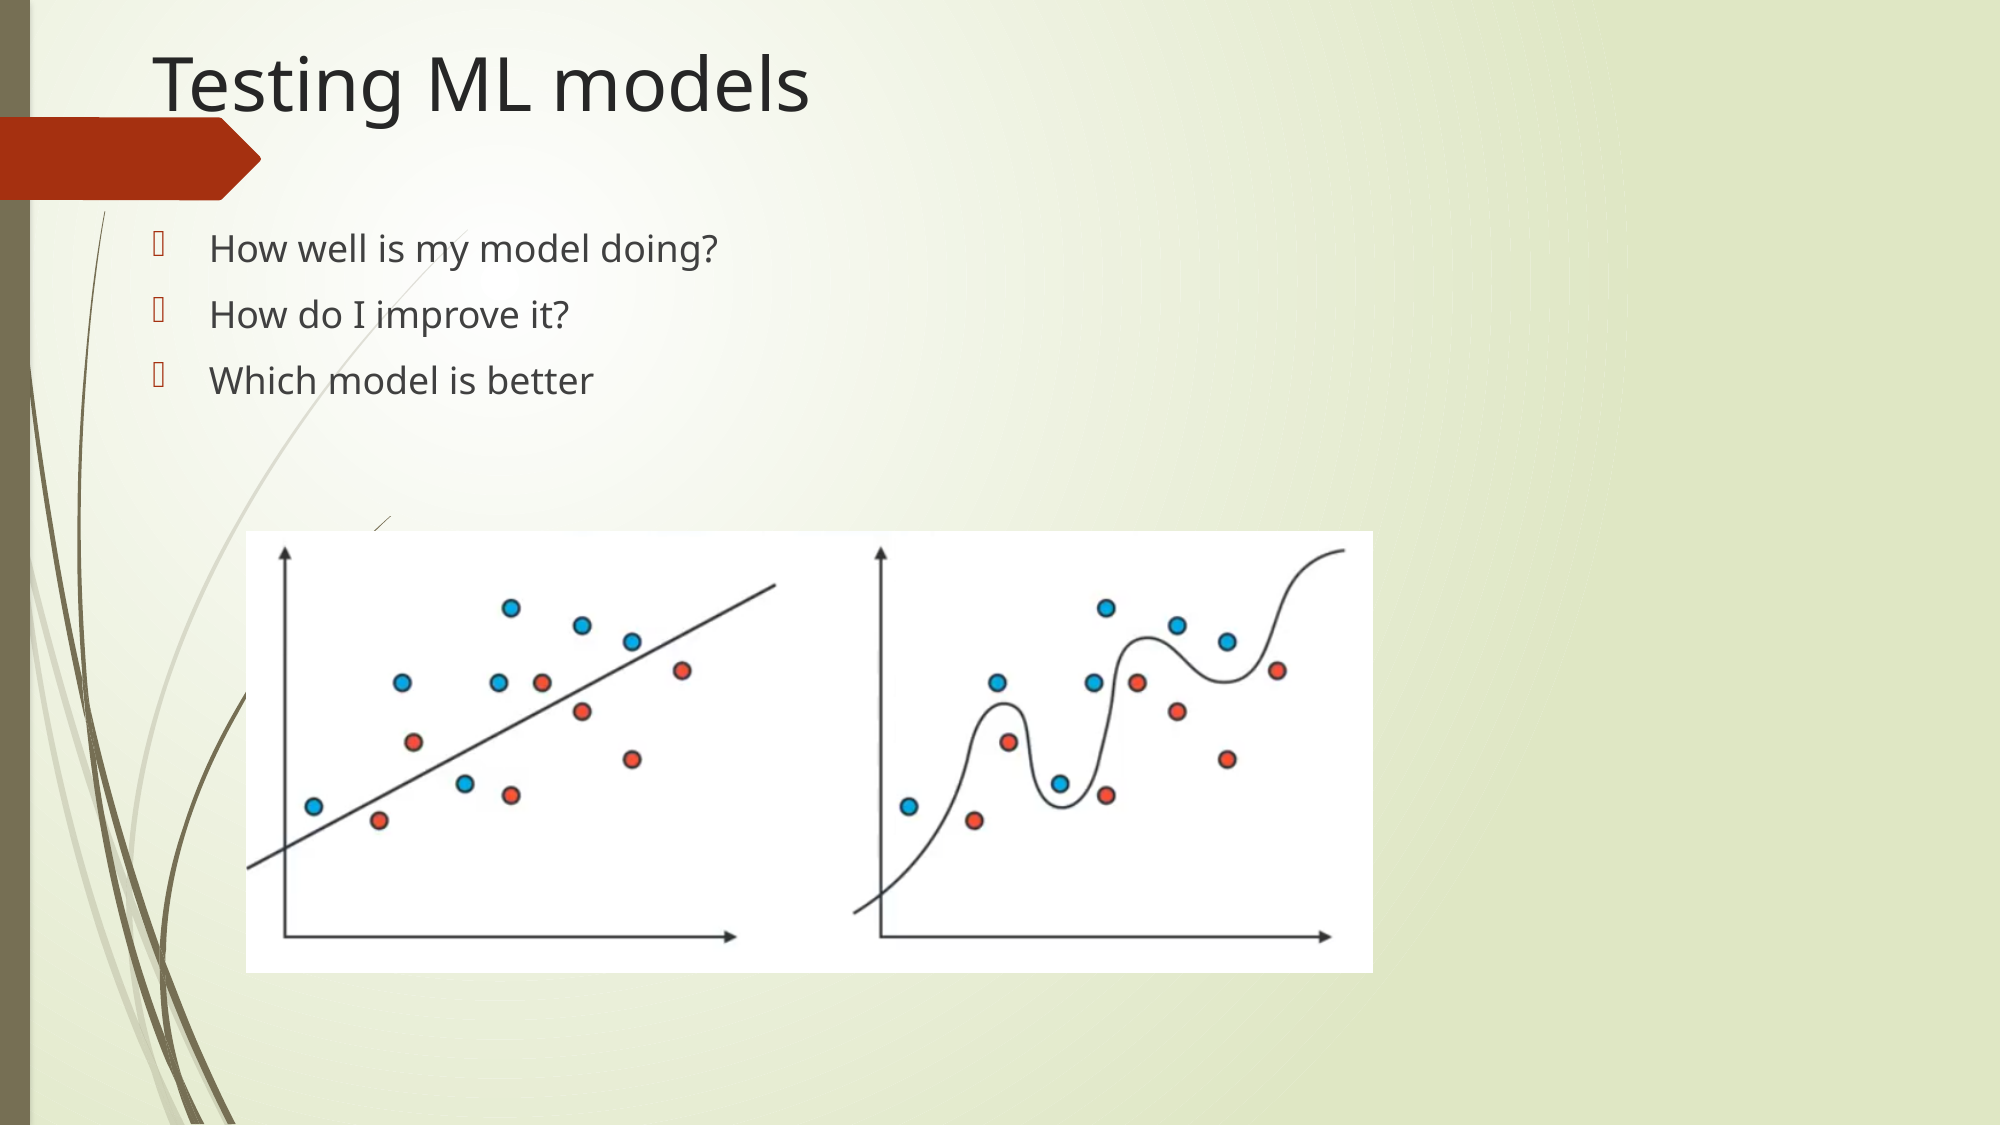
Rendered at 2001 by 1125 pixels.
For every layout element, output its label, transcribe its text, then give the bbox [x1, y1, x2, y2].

picture [245, 531, 1373, 974]
list How well is my model doing? How do I improve it? Which model is better [137, 217, 1863, 932]
title Testing ML models [137, 28, 1863, 176]
